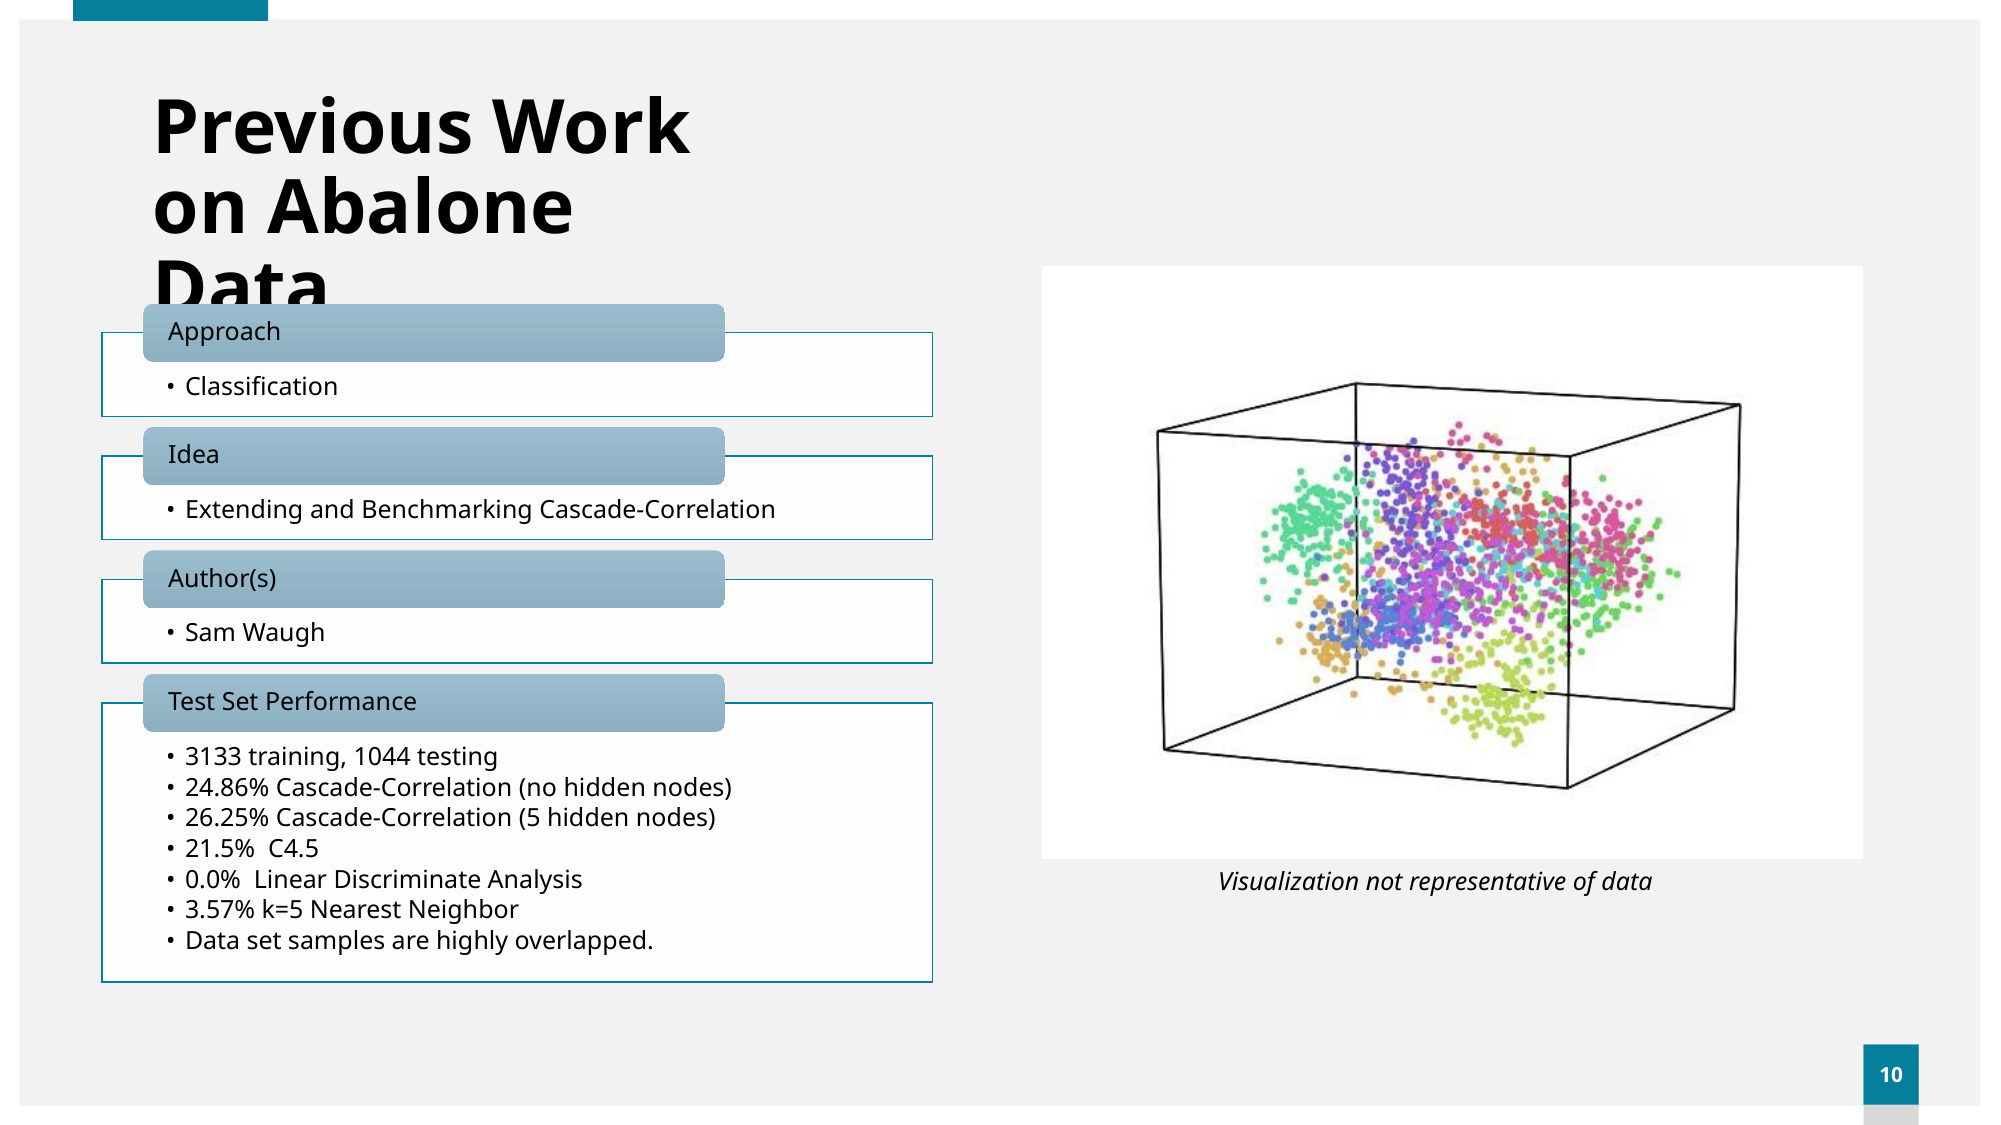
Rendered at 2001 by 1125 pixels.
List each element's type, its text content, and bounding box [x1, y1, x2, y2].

title Previous Work on Abalone Data [137, 80, 783, 301]
text_box Visualization not representative of data [1203, 867, 1772, 904]
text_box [101, 303, 933, 983]
picture [1041, 266, 1863, 859]
